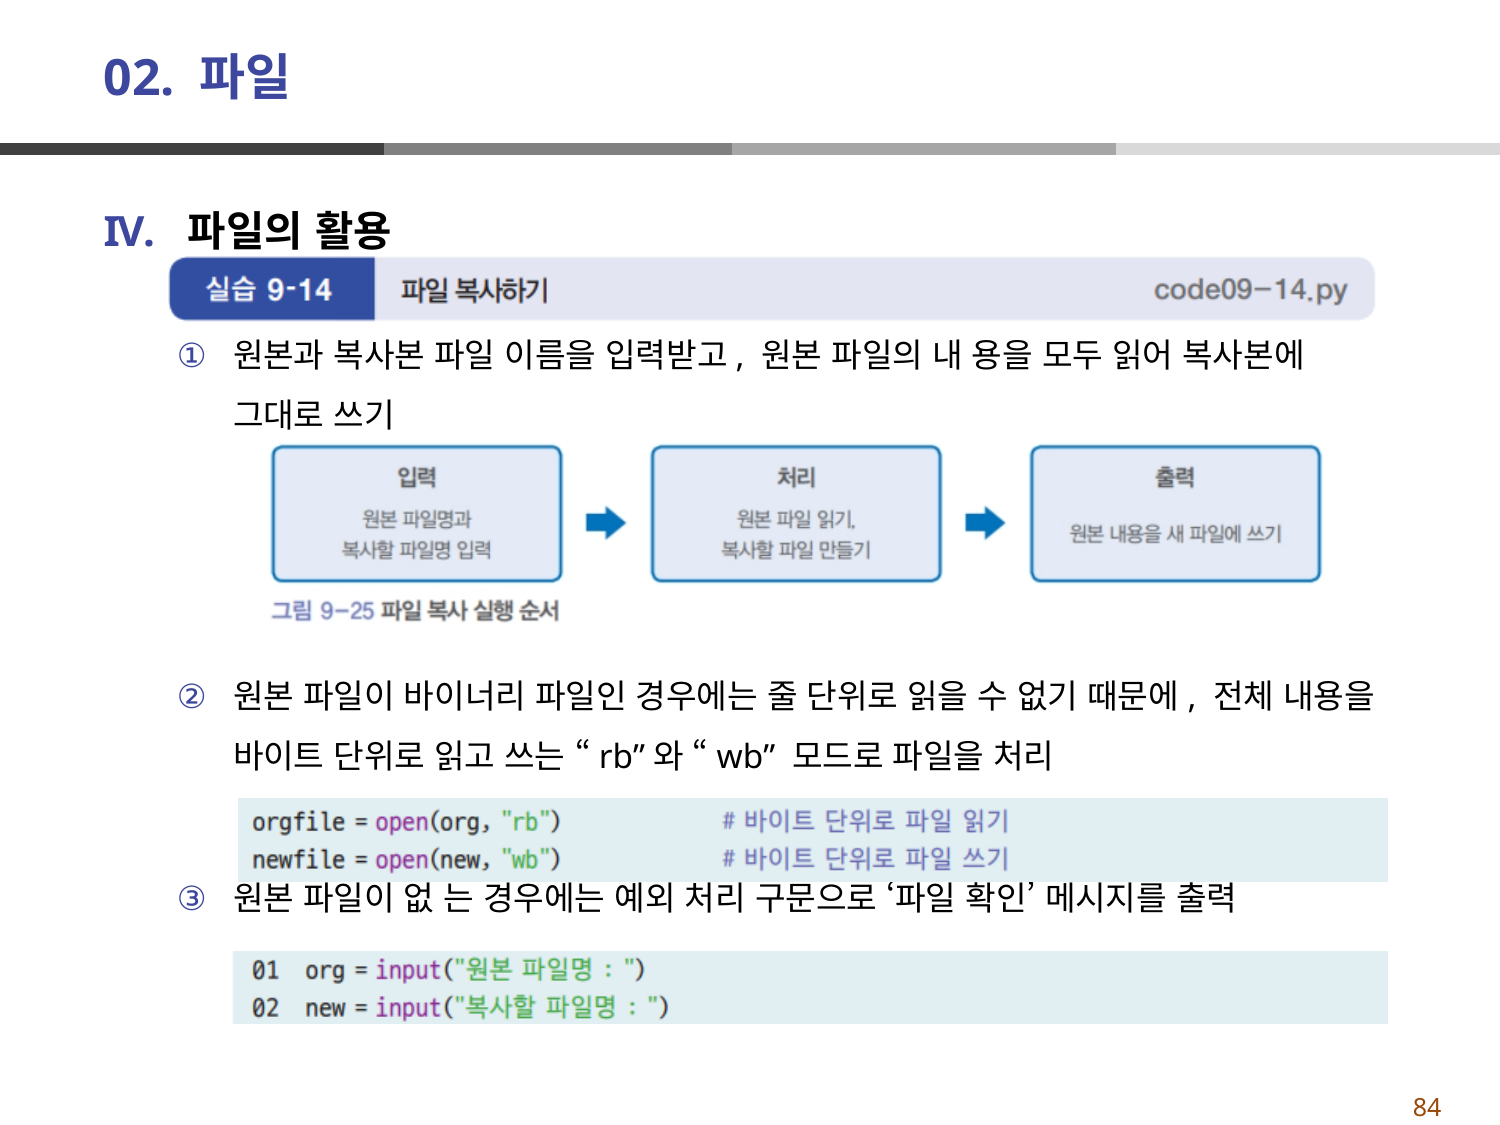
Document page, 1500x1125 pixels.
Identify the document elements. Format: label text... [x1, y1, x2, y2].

picture [230, 951, 1389, 1024]
list 파일의 활용 원본과 복사본 파일 이름을 입력받고, 원본 파일의 내 용을 모두 읽어 복사본에 그대로 쓰기 원본 파일이 바이너리 파일인 경우에는 줄 단위로 읽을 수 없기 때문에, 전체 내용을 바이트 단위로 읽고 쓰는 “rb”와 “wb” 모드로 파일을 처리 원본 파일이 없 는 경우에는 예외 처리 구문으로 ‘파일 확인’ 메시지를 출력 [88, 172, 1412, 1102]
picture [167, 255, 1381, 323]
title 02. 파일 [88, 30, 1400, 121]
picture [253, 418, 1341, 638]
picture [237, 798, 1389, 882]
